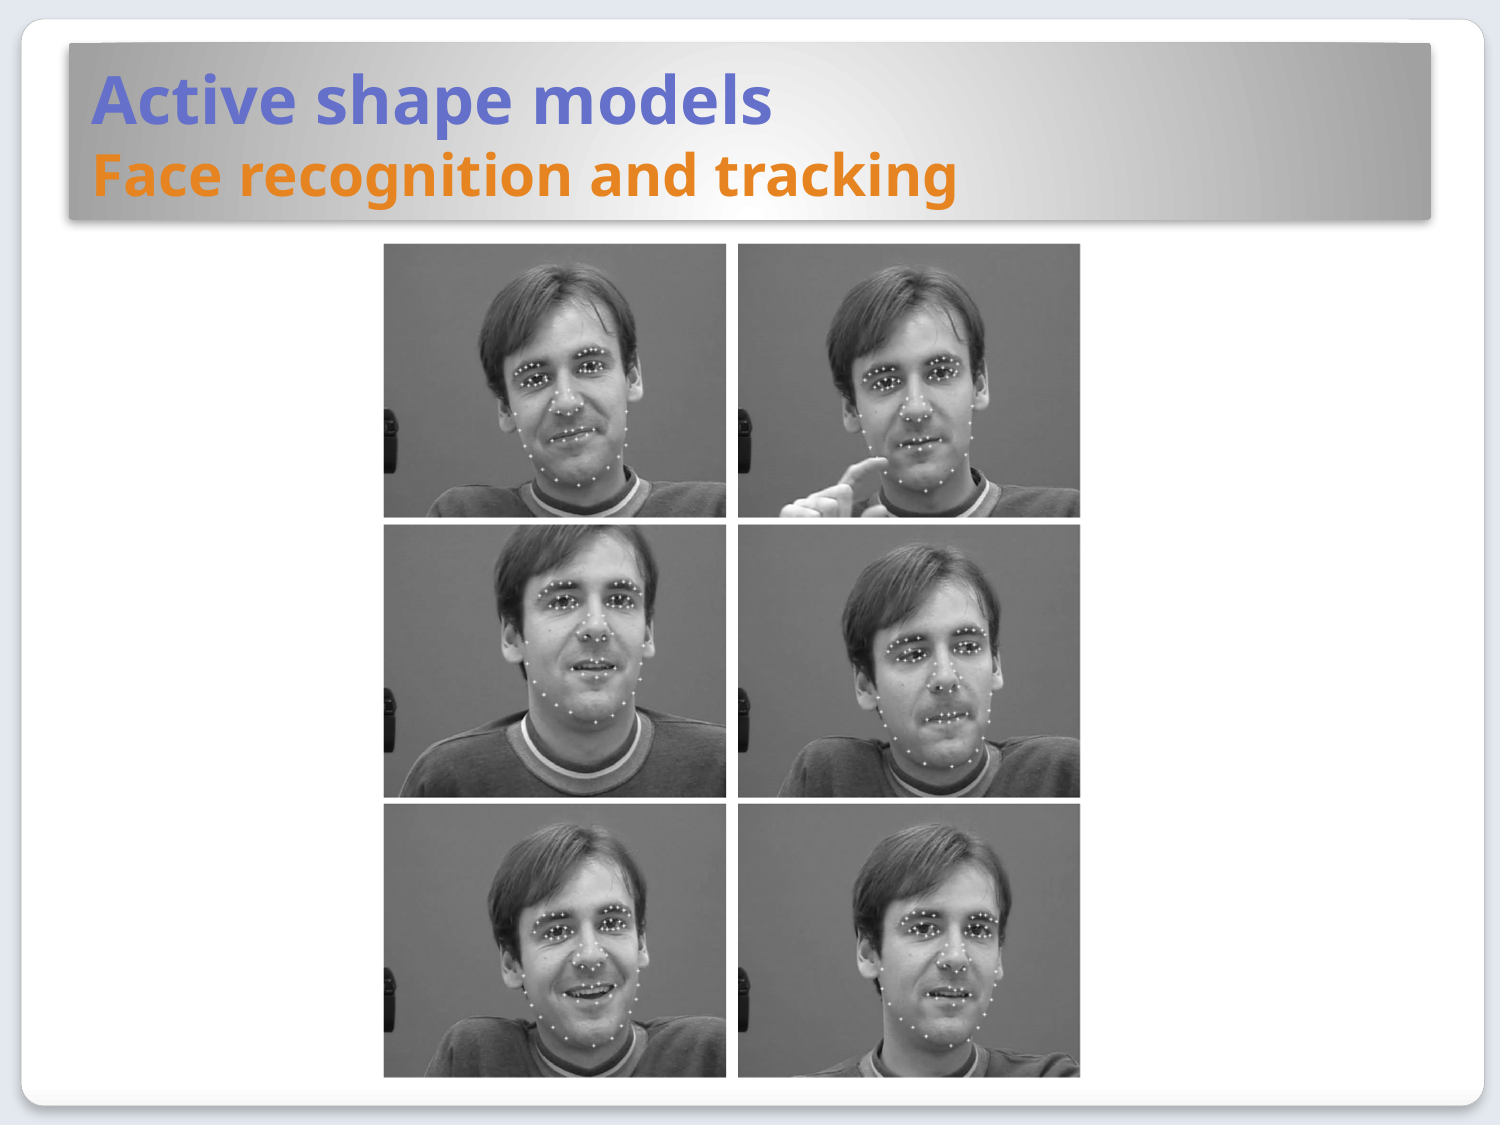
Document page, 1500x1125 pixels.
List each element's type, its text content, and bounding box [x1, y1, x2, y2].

picture [383, 243, 1081, 1078]
title Active shape models Face recognition and tracking [76, 42, 1420, 216]
